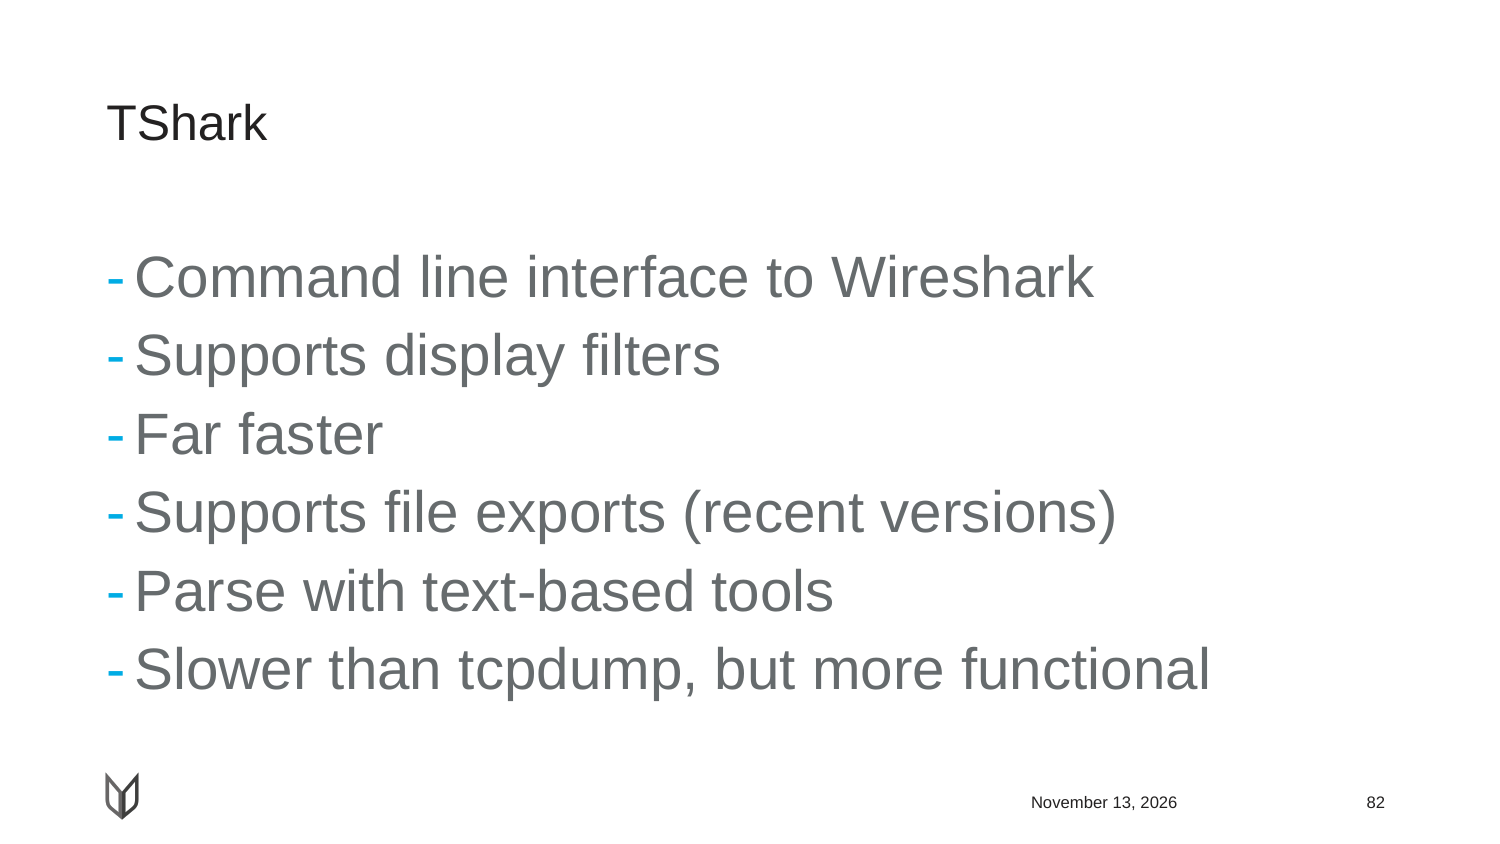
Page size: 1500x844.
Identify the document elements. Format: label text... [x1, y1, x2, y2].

title TShark [106, 96, 1400, 220]
list Command line interface to Wireshark Supports display filters Far faster Supports file exports (recent versions) Parse with text-based tools Slower than tcpdump, but more functional [106, 246, 1400, 768]
picture [105, 772, 139, 820]
slide_number 82 [1324, 784, 1400, 815]
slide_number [1016, 784, 1324, 815]
